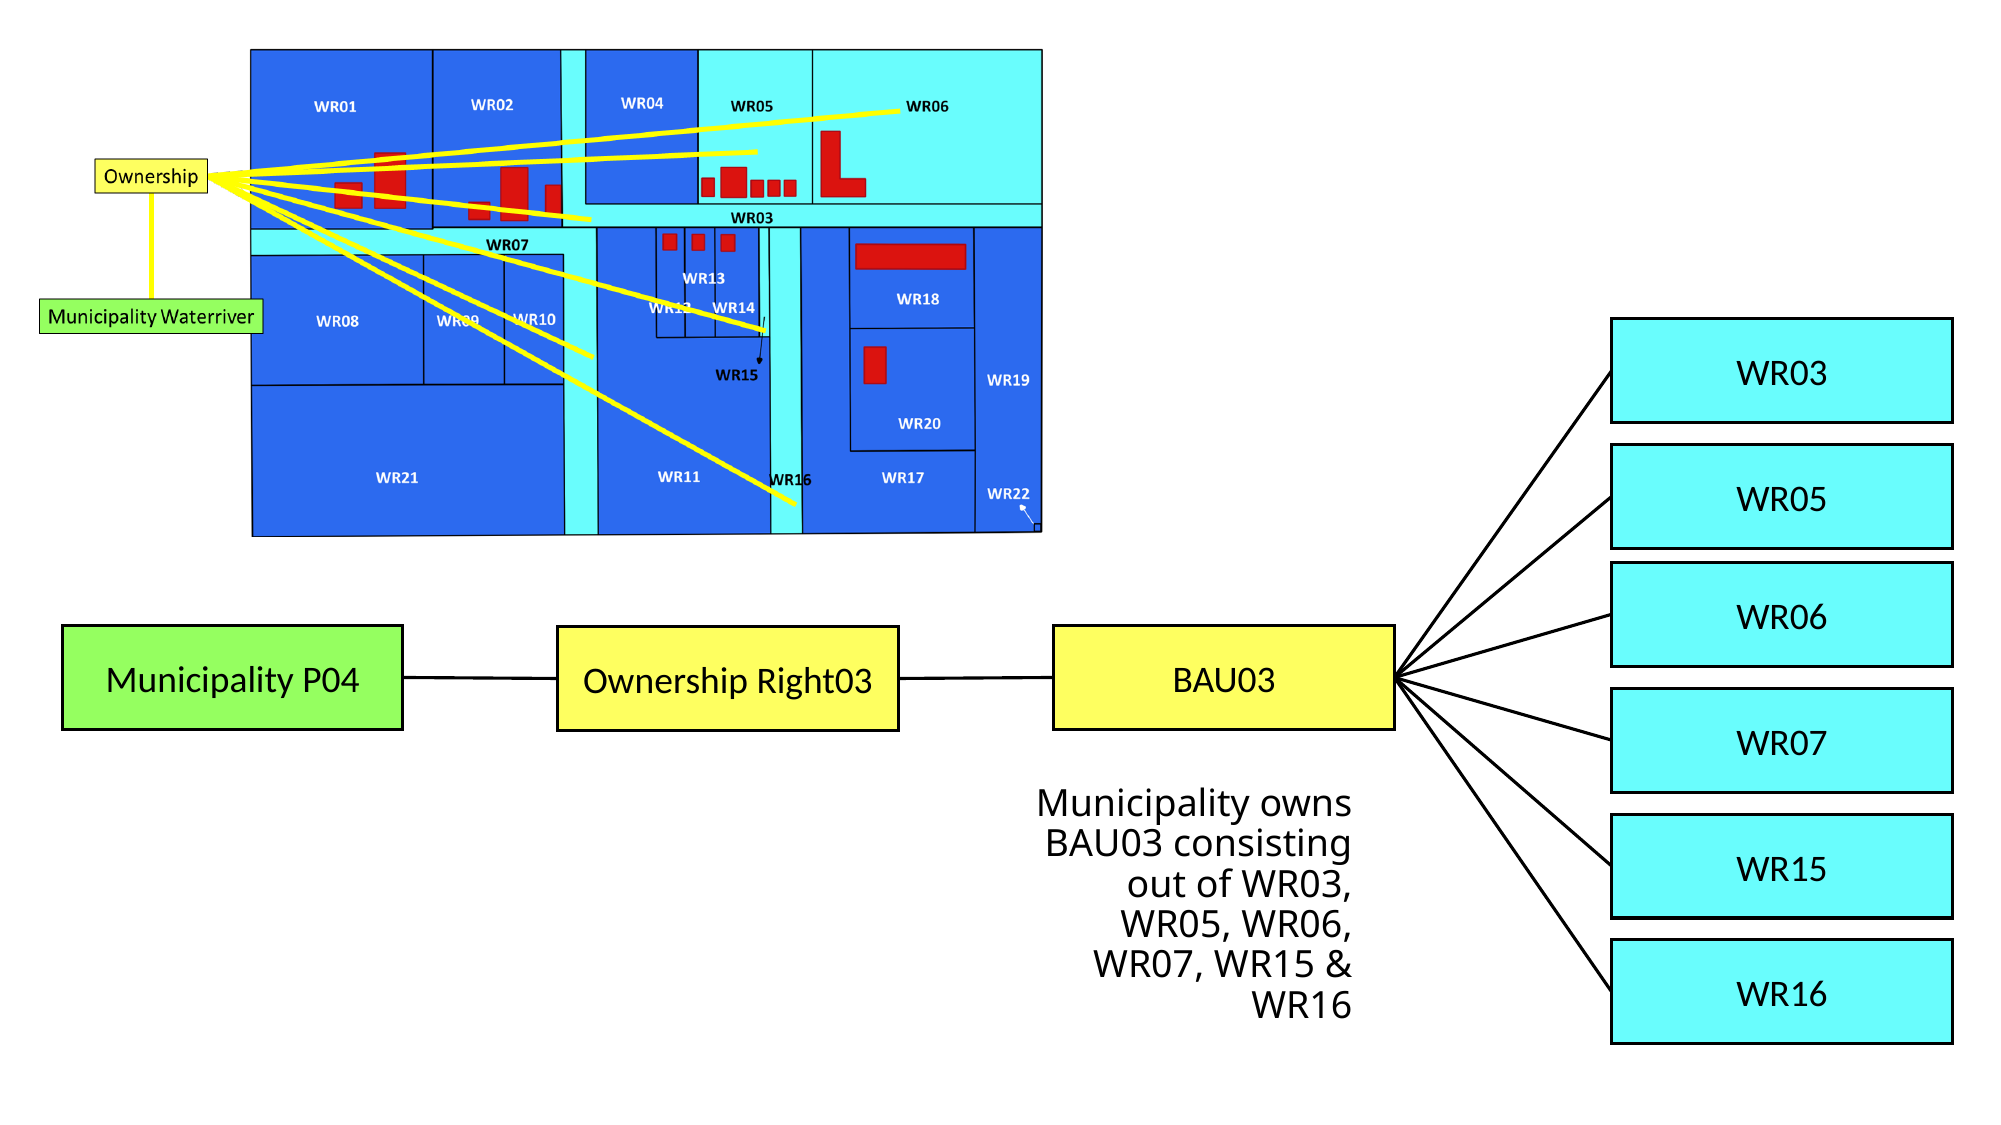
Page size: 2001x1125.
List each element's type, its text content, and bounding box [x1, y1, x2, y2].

text_box WR16 [1611, 939, 1953, 1045]
text_box Municipality owns BAU03 consisting out of WR03, WR05, WR06, WR07, WR15 & WR16 [995, 776, 1368, 994]
text_box Ownership Right03 [557, 625, 899, 731]
text_box WR07 [1612, 687, 1953, 793]
text_box WR03 [1611, 318, 1953, 424]
text_box WR06 [1612, 561, 1953, 667]
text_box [1394, 677, 1612, 992]
text_box WR15 [1612, 813, 1953, 919]
text_box Municipality P04 [61, 624, 404, 730]
picture [34, 46, 1047, 537]
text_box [1394, 370, 1612, 677]
text_box WR05 [1612, 443, 1953, 549]
text_box BAU03 [1053, 624, 1394, 730]
